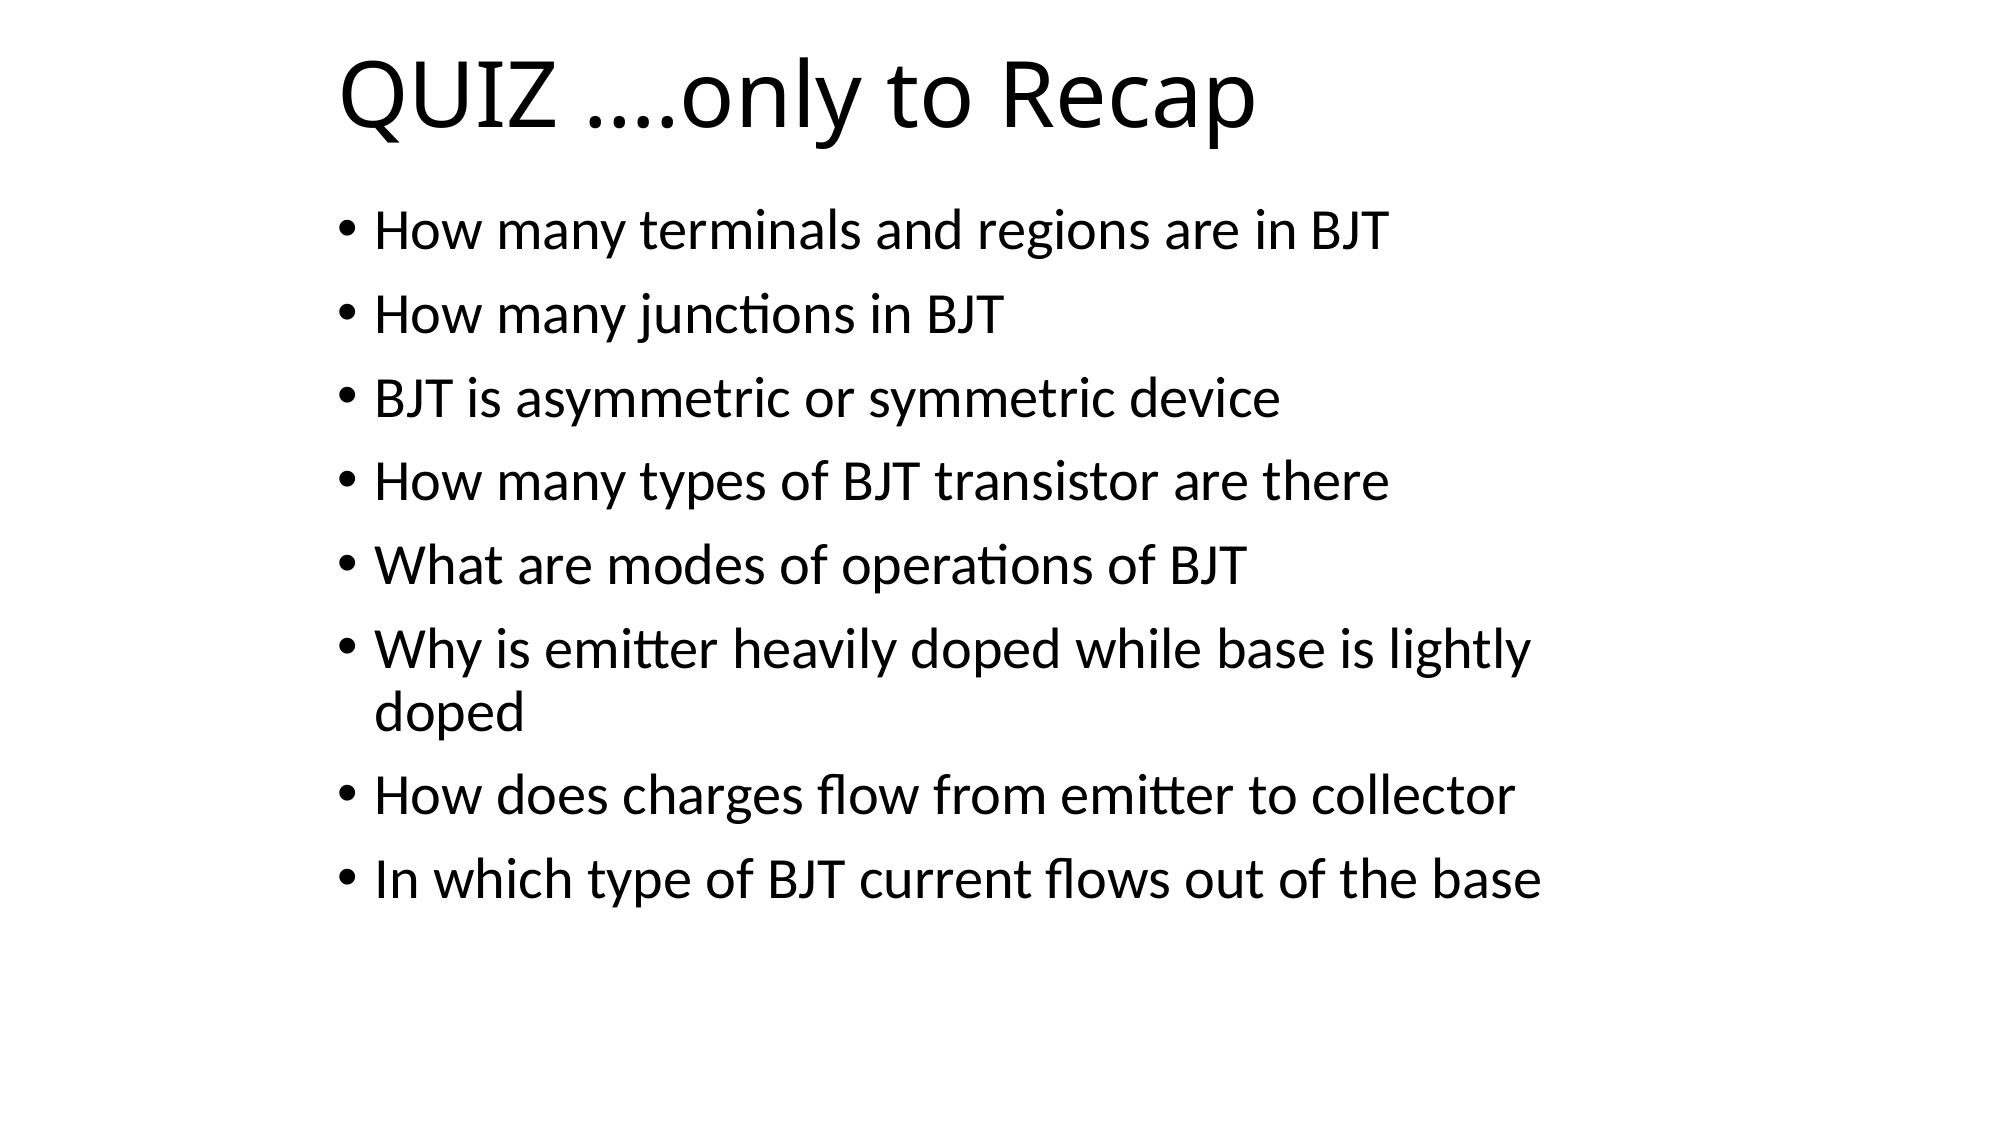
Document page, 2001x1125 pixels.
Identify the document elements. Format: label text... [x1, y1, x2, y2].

list How many terminals and regions are in BJT How many junctions in BJT BJT is asymmetric or symmetric device How many types of BJT transistor are there What are modes of operations of BJT Why is emitter heavily doped while base is lightly doped How does charges flow from emitter to collector In which type of BJT current flows out of the base [322, 191, 1673, 980]
title QUIZ ….only to Recap [322, 4, 1673, 191]
